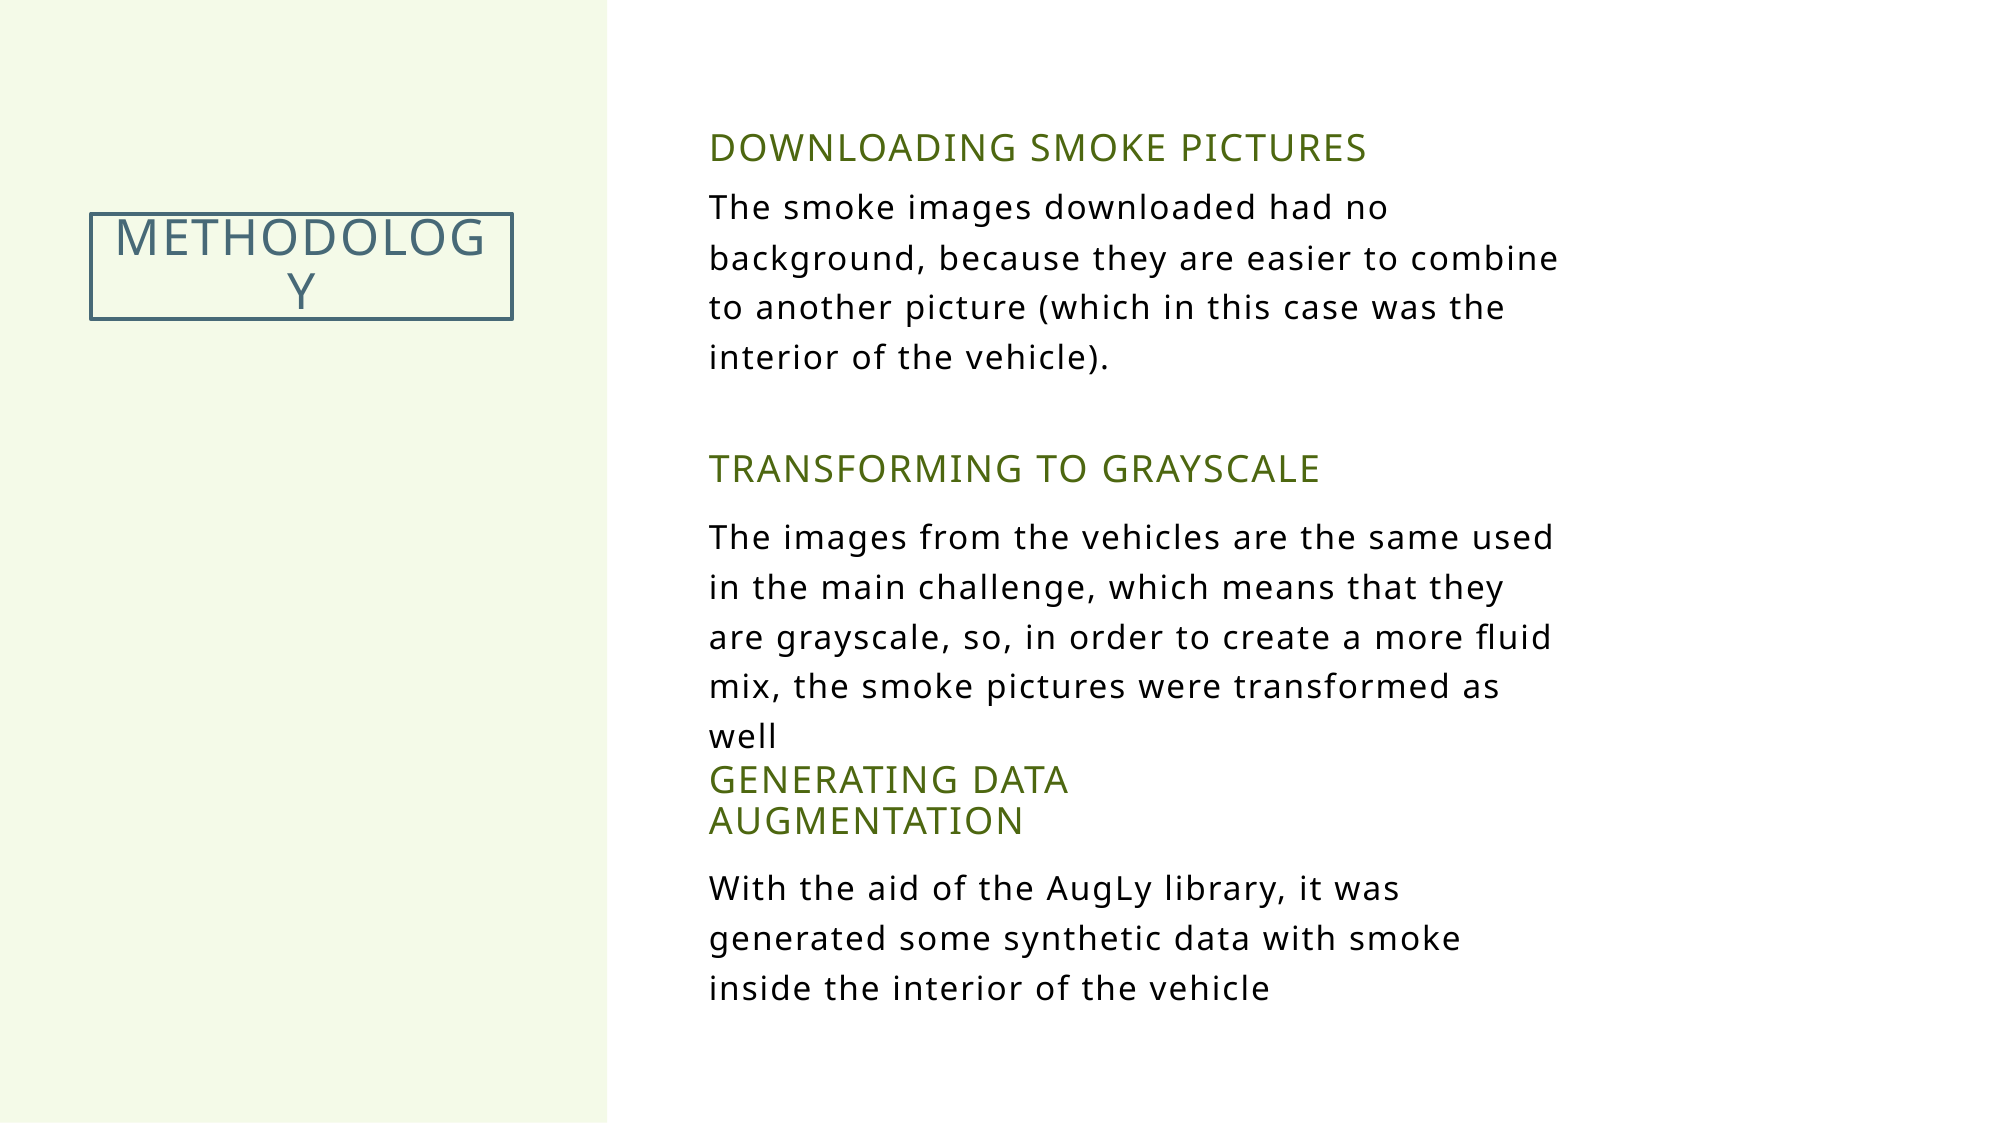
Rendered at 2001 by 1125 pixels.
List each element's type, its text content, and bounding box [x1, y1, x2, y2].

list The images from the vehicles are the same used in the main challenge, which means that they are grayscale, so, in order to create a more fluid mix, the smoke pictures were transformed as well [694, 498, 1588, 724]
list Downloading smoke pictures [694, 75, 1440, 169]
list The smoke images downloaded had no background, because they are easier to combine to another picture (which in this case was the interior of the vehicle). [694, 169, 1588, 395]
list Transforming to grayscale [694, 427, 1413, 498]
list Generating data augmentation [694, 712, 1413, 849]
list With the aid of the AugLy library, it was generated some synthetic data with smoke inside the interior of the vehicle [694, 849, 1588, 1088]
title methodology [89, 212, 514, 321]
